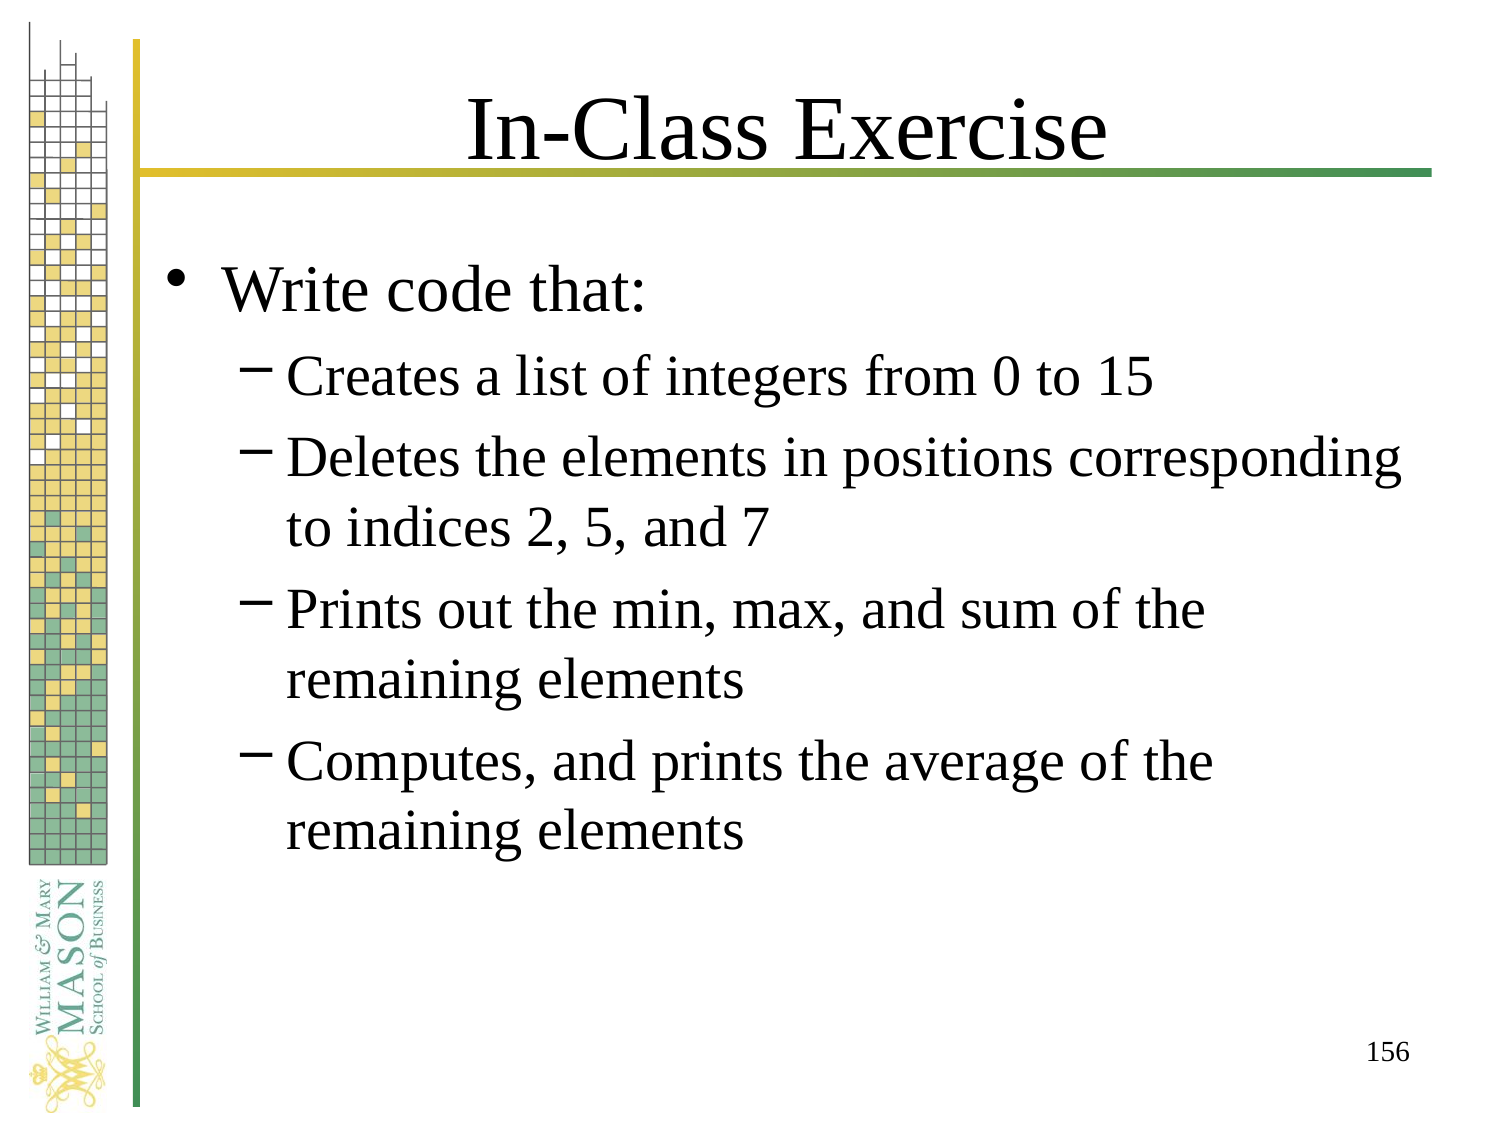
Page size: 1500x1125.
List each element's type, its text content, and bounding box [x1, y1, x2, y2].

list Write code that: Creates a list of integers from 0 to 15 Deletes the elements in positions corresponding to indices 2, 5, and 7 Prints out the min, max, and sum of the remaining elements Computes, and prints the average of the remaining elements [150, 237, 1425, 1005]
slide_number 156 [1048, 1024, 1426, 1103]
slide_number 69 [29, 879, 107, 1113]
title In-Class Exercise [150, 45, 1425, 200]
